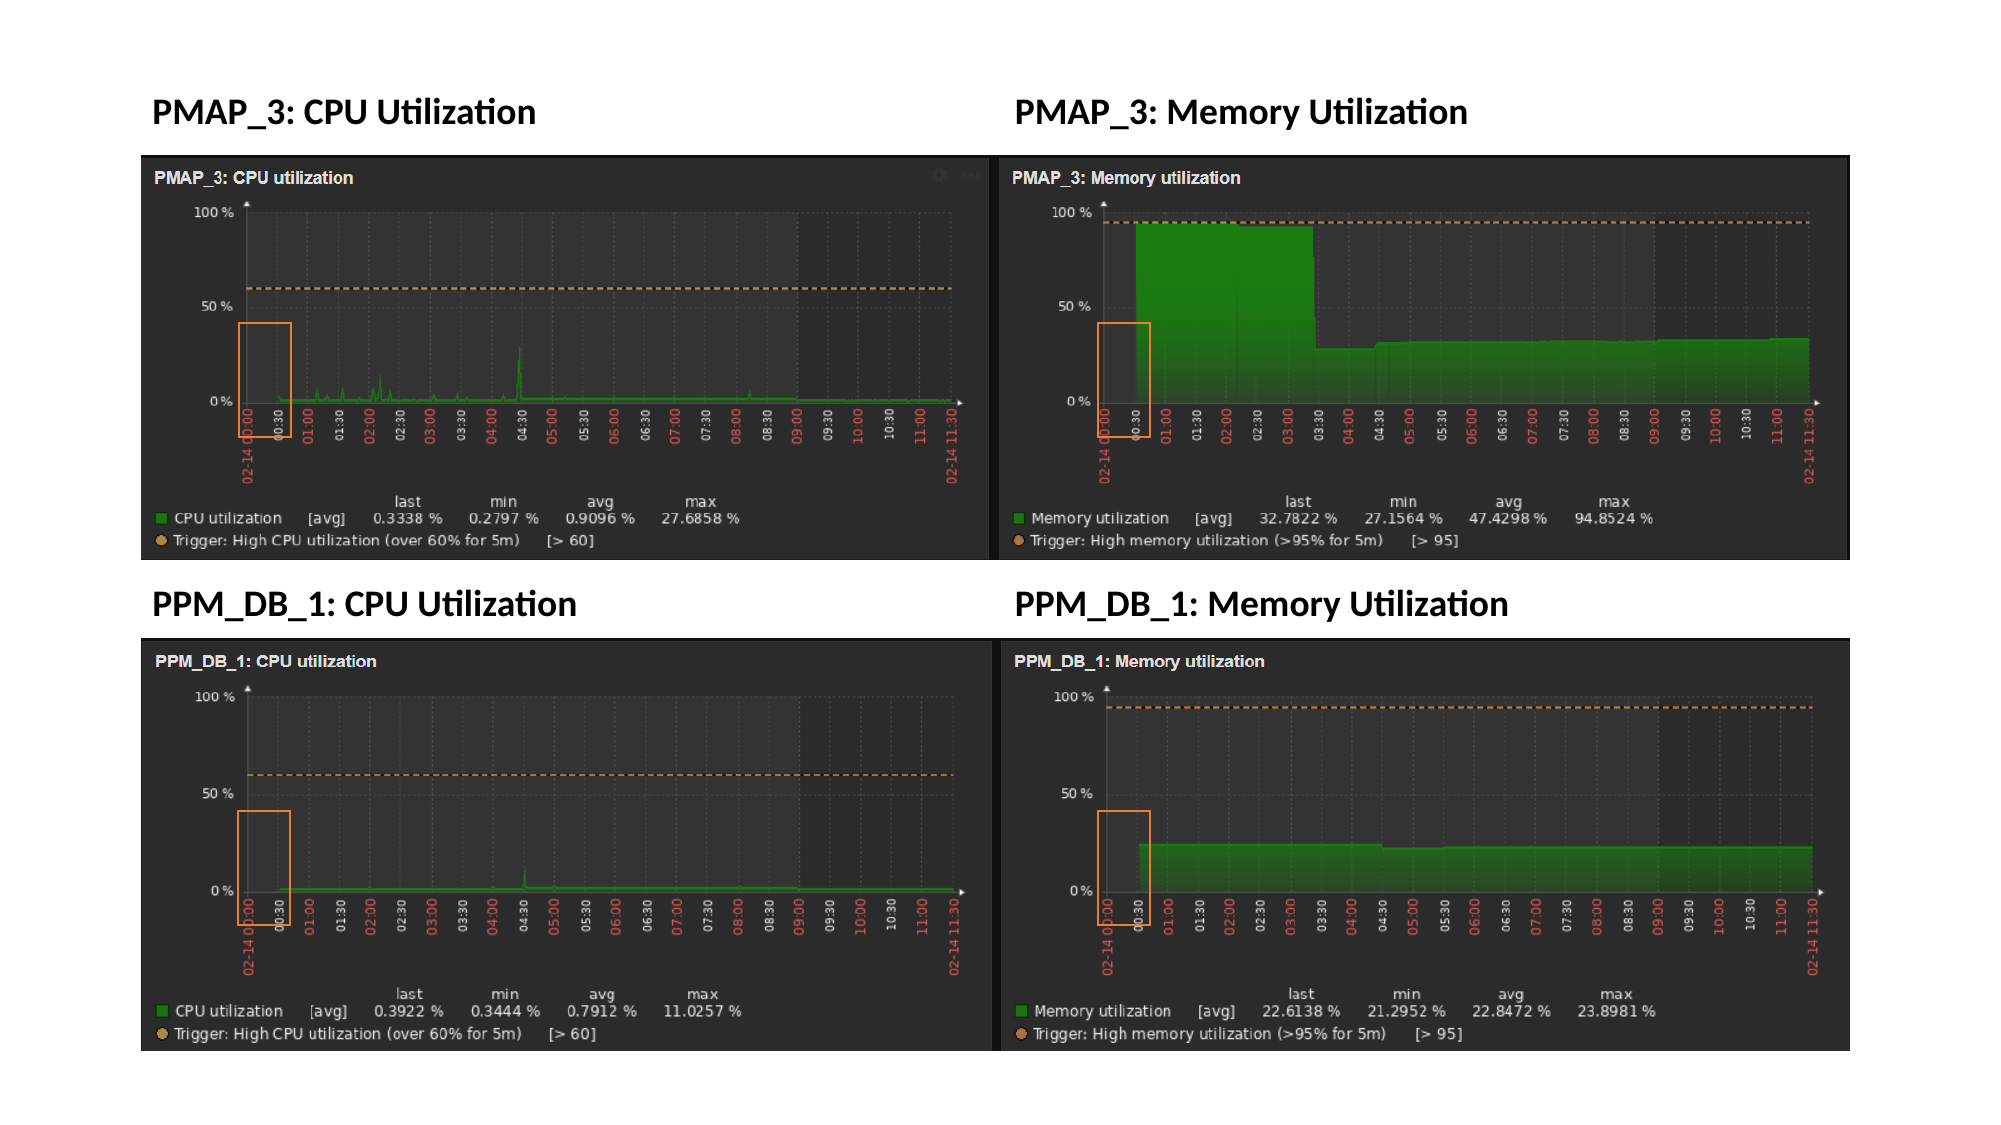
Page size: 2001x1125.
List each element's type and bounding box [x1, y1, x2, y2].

picture [141, 155, 1850, 560]
text_box [137, 571, 1863, 633]
text_box [137, 79, 1863, 141]
picture [141, 638, 1850, 1051]
